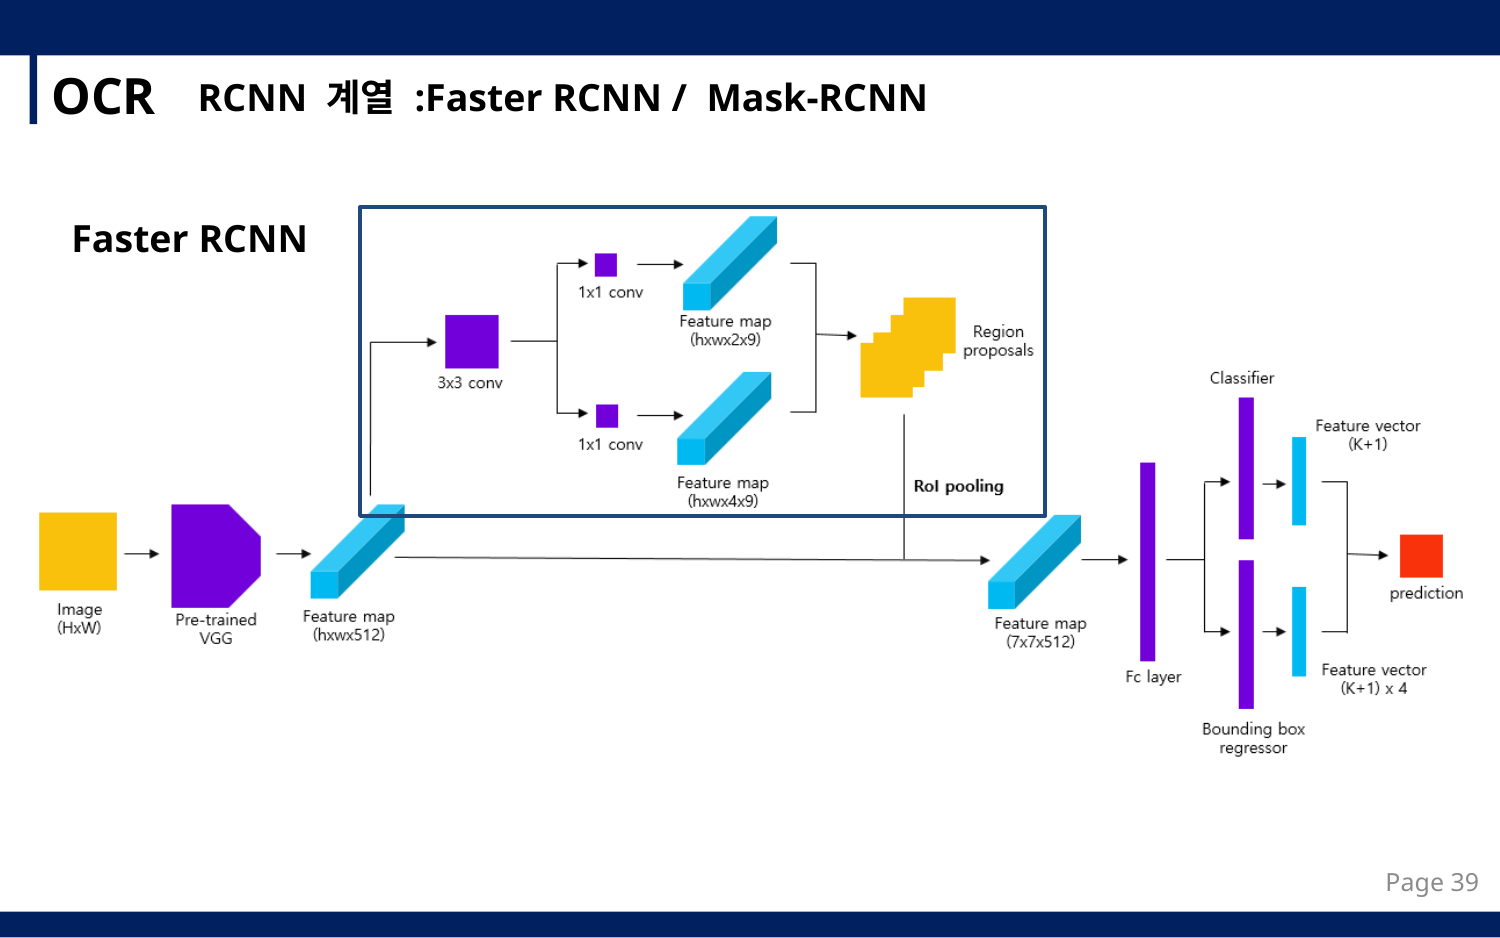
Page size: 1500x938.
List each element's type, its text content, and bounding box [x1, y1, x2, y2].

text_box RCNN 계열 :Faster RCNN / Mask-RCNN [182, 67, 1069, 127]
text_box [27, 43, 39, 126]
text_box OCR [36, 57, 171, 133]
picture [29, 207, 1479, 766]
slide_number Page 39 [1144, 858, 1495, 909]
